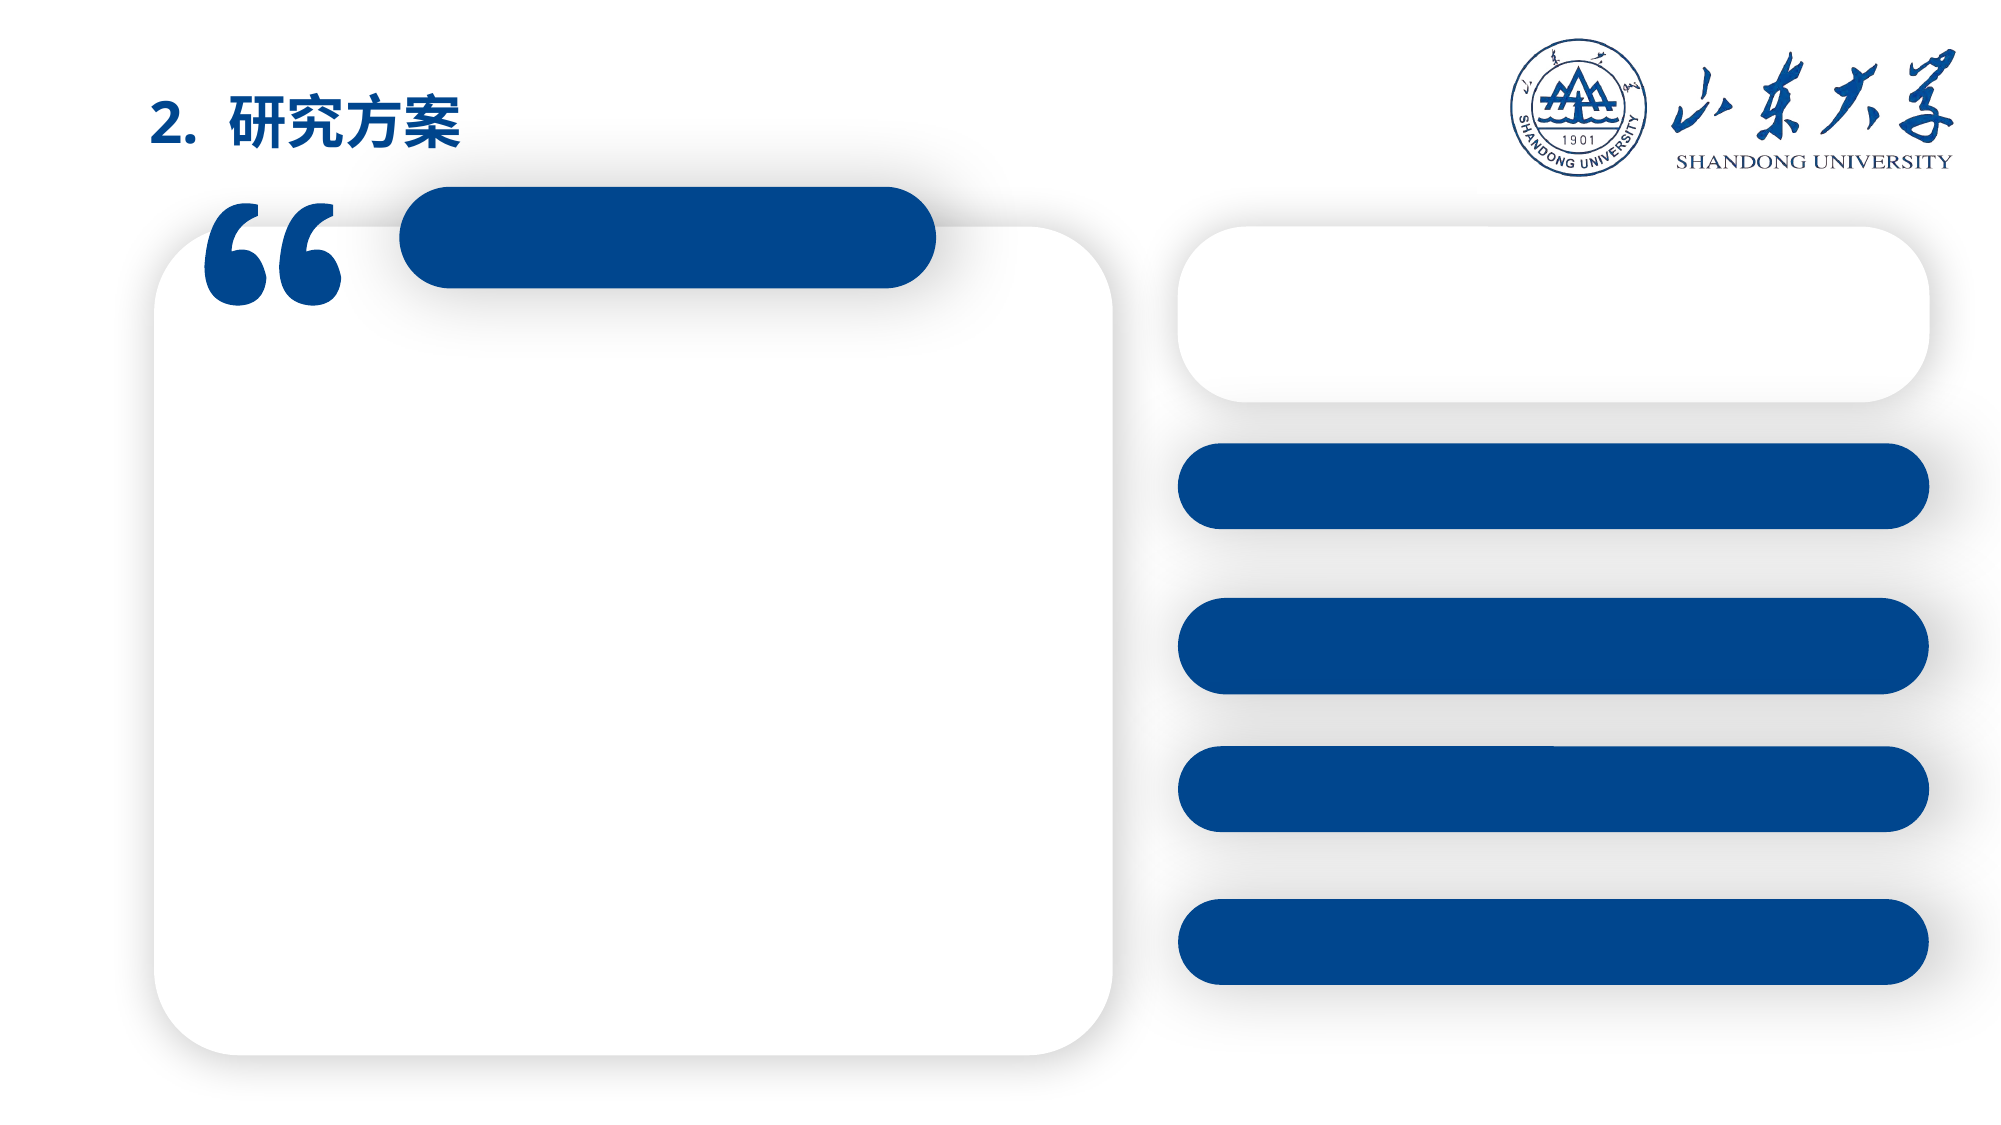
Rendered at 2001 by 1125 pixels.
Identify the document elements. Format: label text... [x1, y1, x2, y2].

text_box [1176, 225, 1931, 404]
text_box [398, 185, 938, 290]
text_box [1176, 745, 1931, 834]
text_box [1176, 442, 1931, 531]
text_box [203, 202, 268, 307]
text_box [278, 202, 343, 307]
text_box 2. 研究方案 [134, 77, 1476, 163]
picture [1476, 22, 2000, 194]
text_box [153, 225, 1114, 1057]
text_box [1176, 596, 1930, 696]
text_box [1177, 898, 1930, 986]
